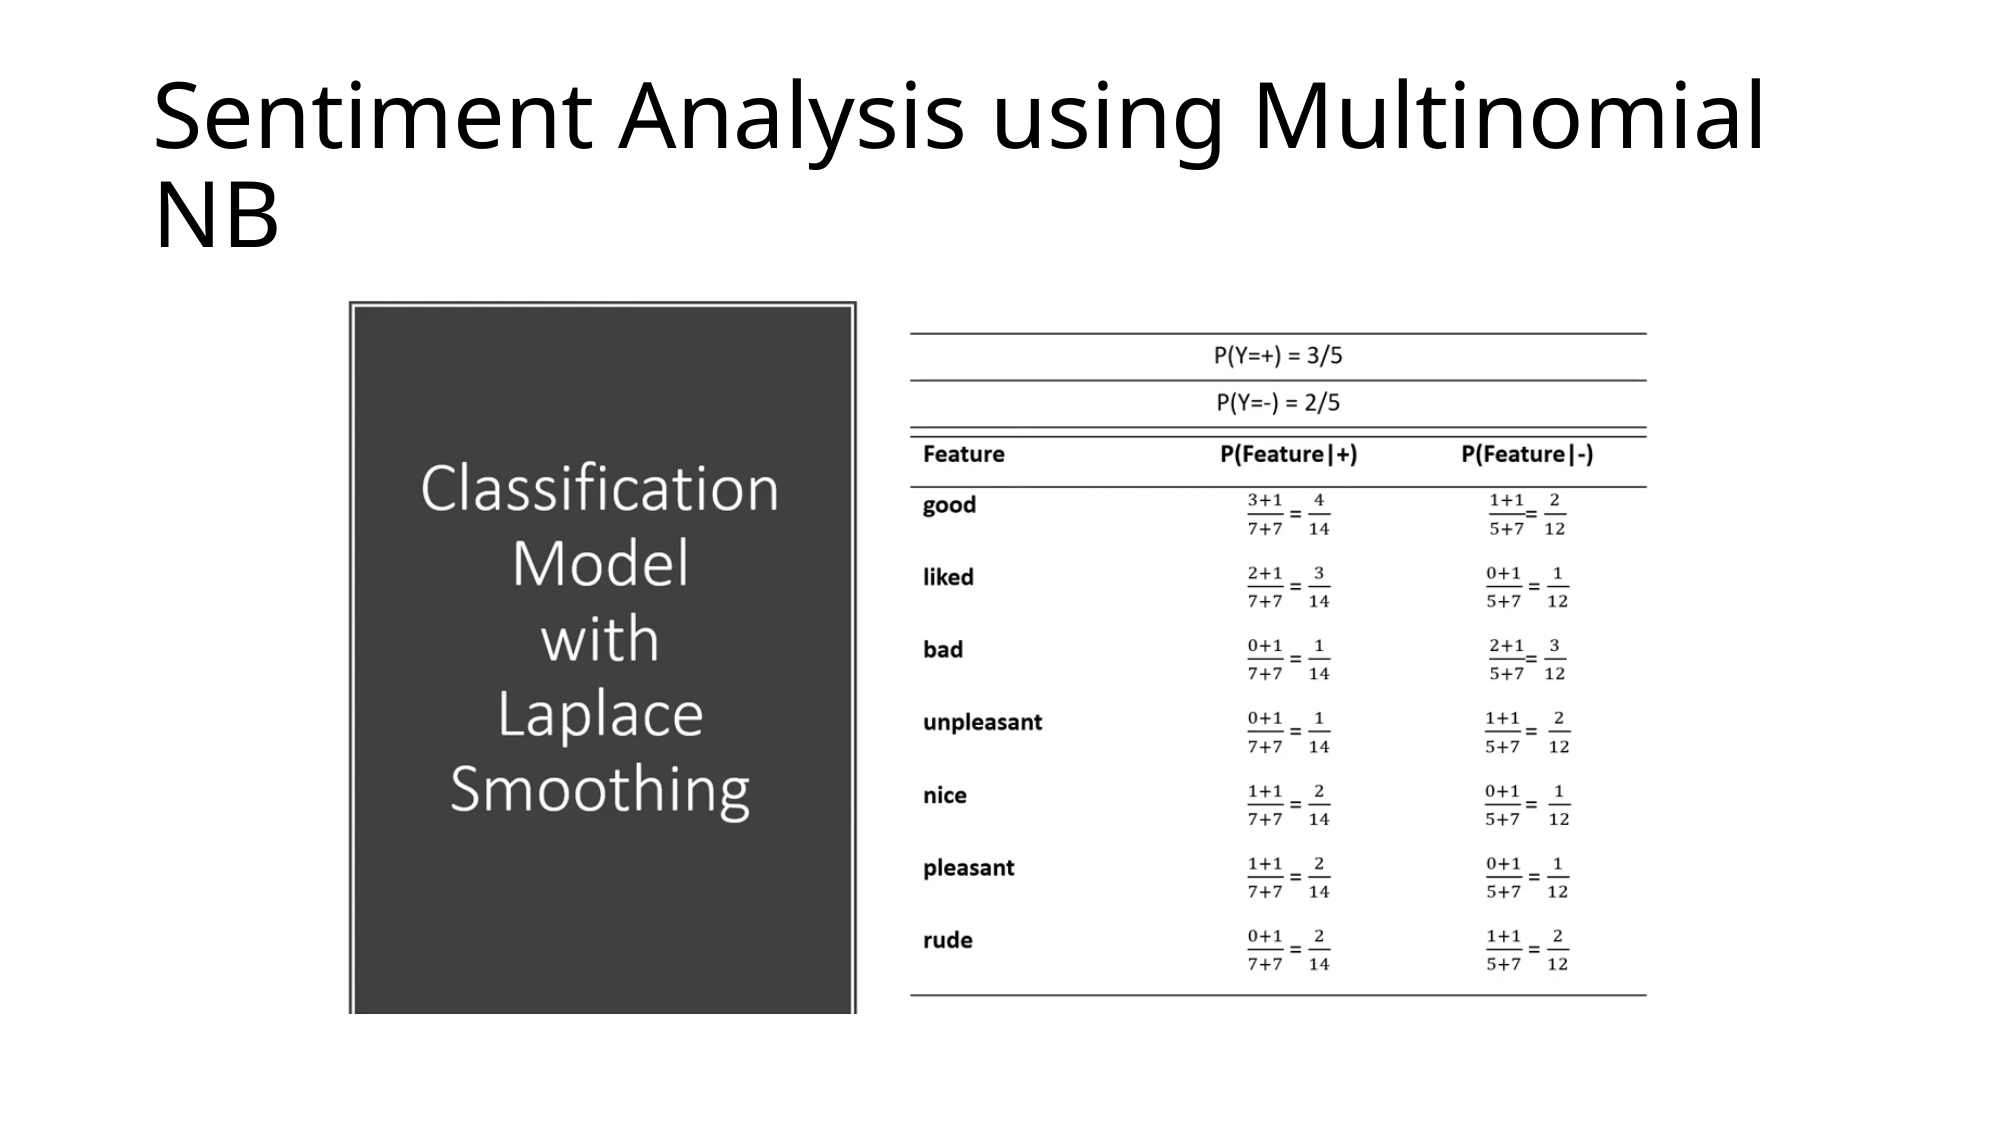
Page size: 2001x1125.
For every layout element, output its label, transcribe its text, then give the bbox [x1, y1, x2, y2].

title Sentiment Analysis using Multinomial NB [137, 59, 1863, 278]
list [332, 299, 1668, 1014]
